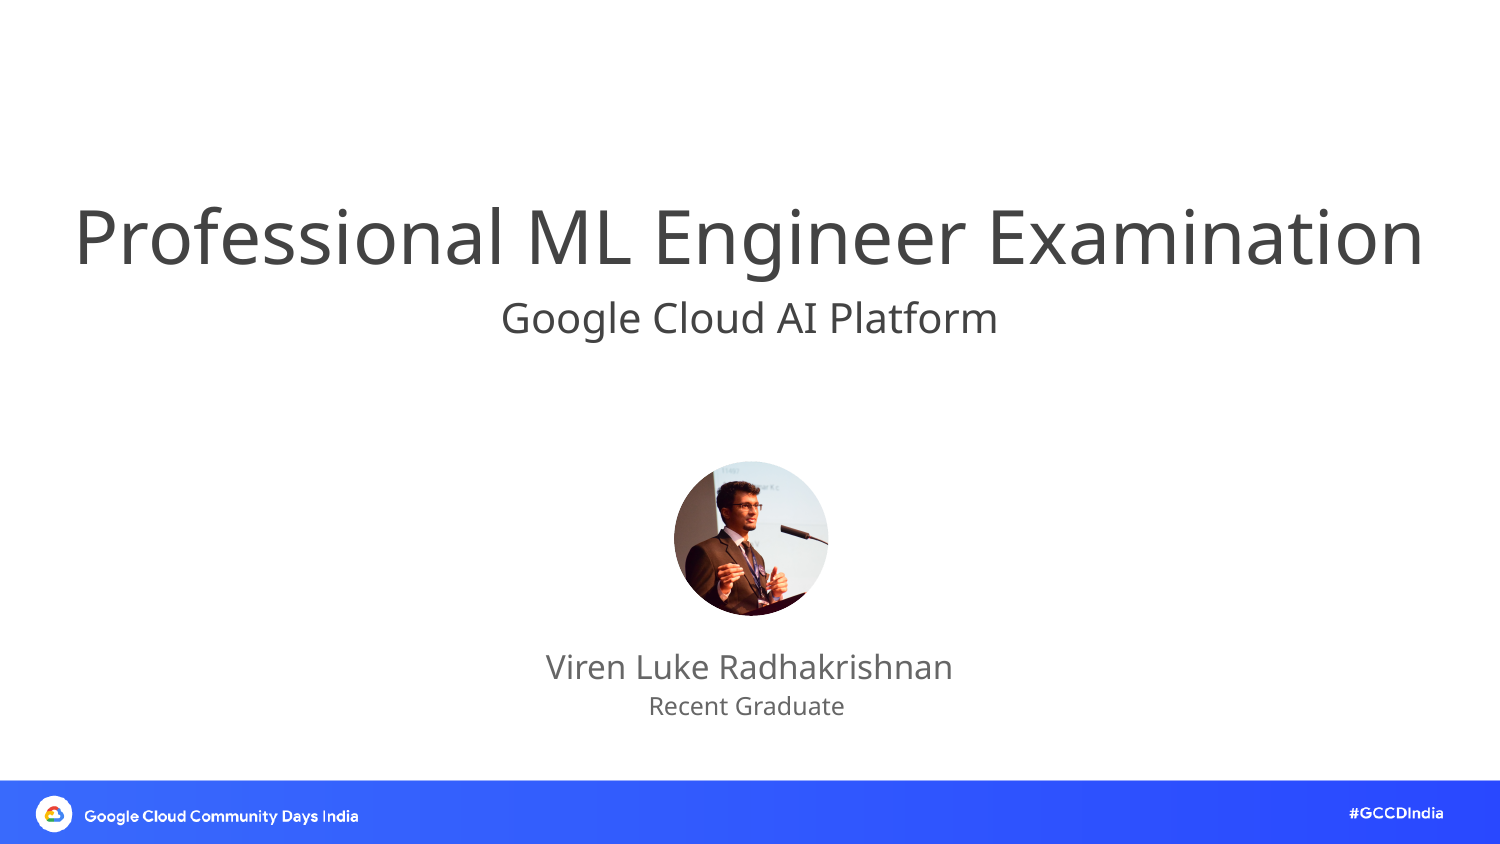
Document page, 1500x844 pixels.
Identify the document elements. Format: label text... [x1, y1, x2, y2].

title Professional ML Engineer Examination [51, 187, 1449, 277]
title Google Cloud AI Platform [51, 277, 1449, 355]
picture [0, 0, 1500, 844]
title Viren Luke Radhakrishnan Recent Graduate [51, 633, 1449, 728]
